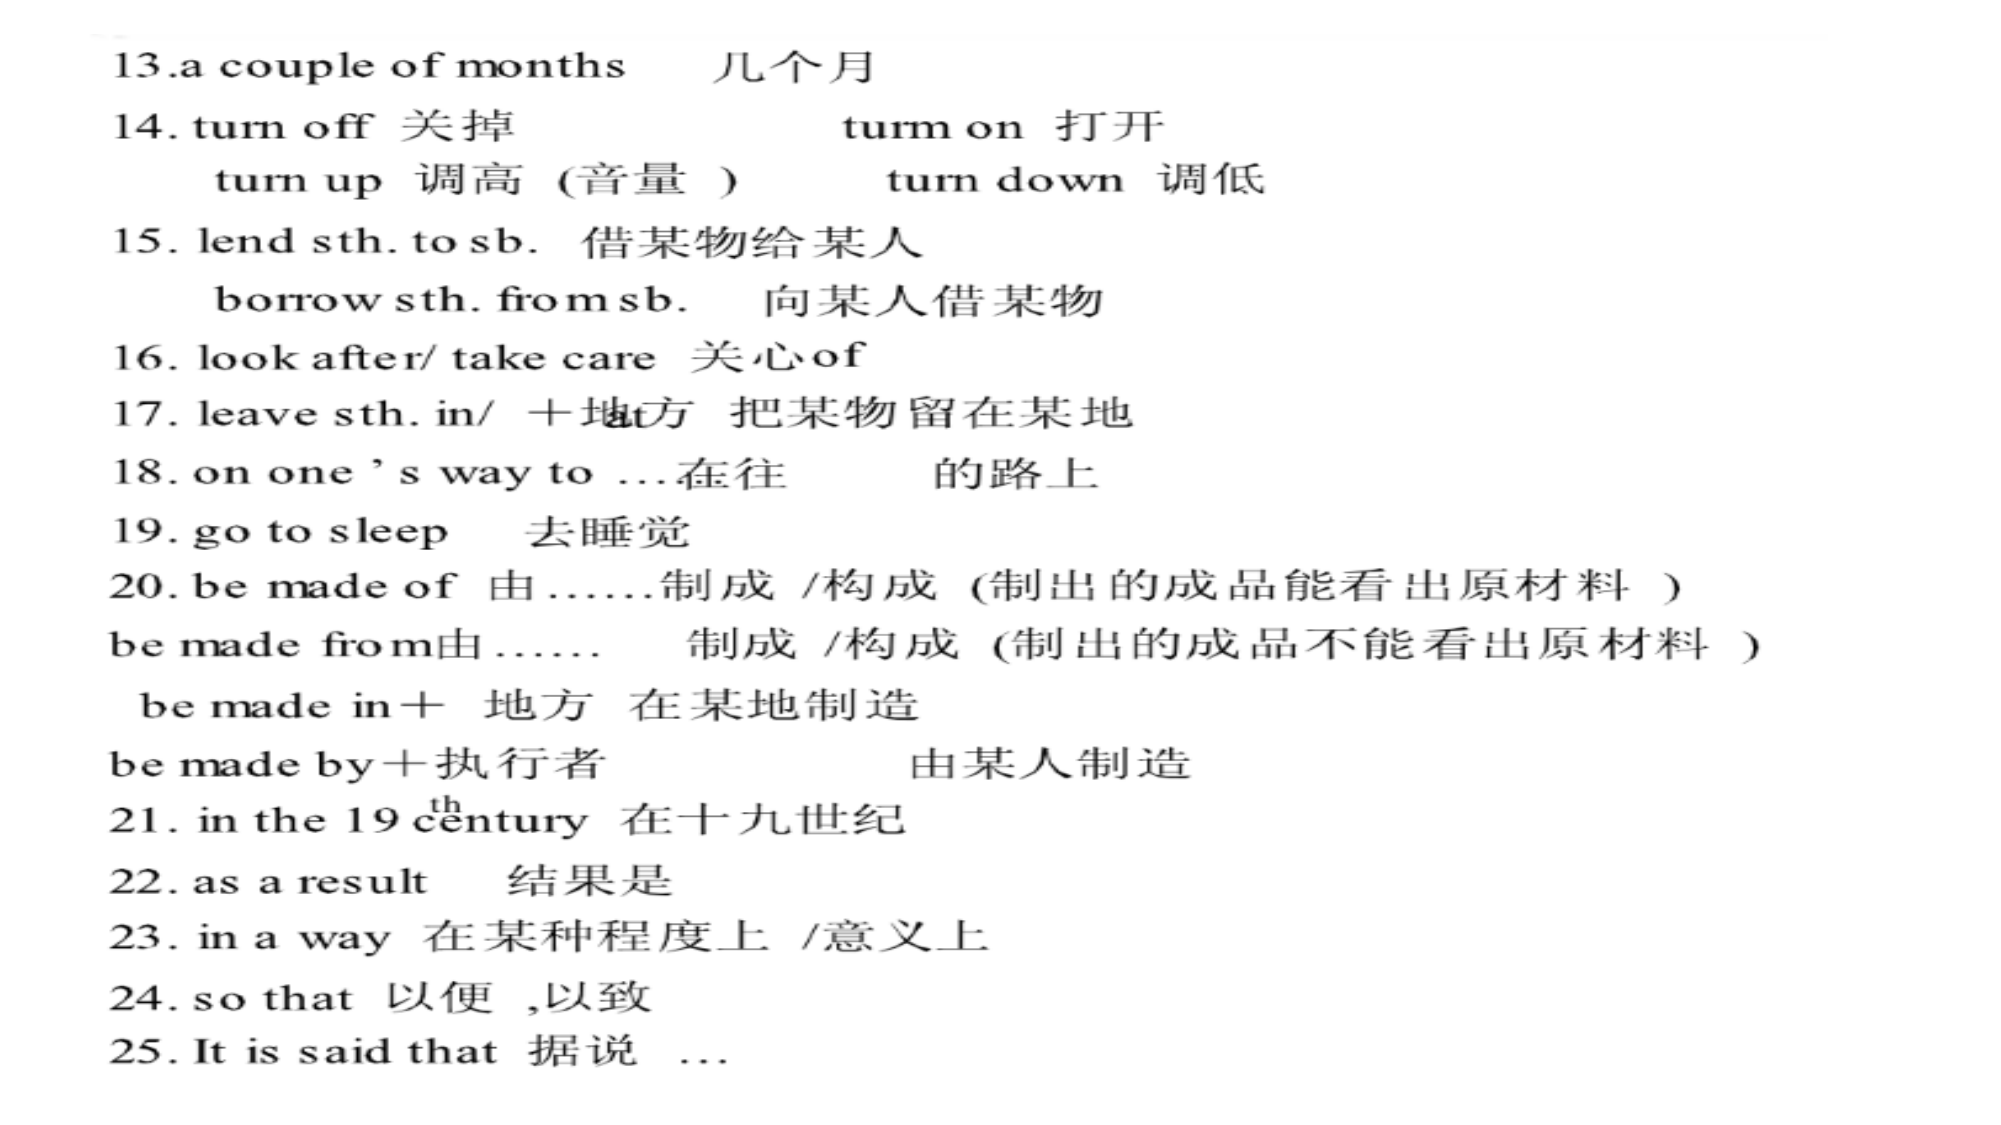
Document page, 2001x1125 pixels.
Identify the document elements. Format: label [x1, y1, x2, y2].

picture [81, 34, 1828, 1091]
